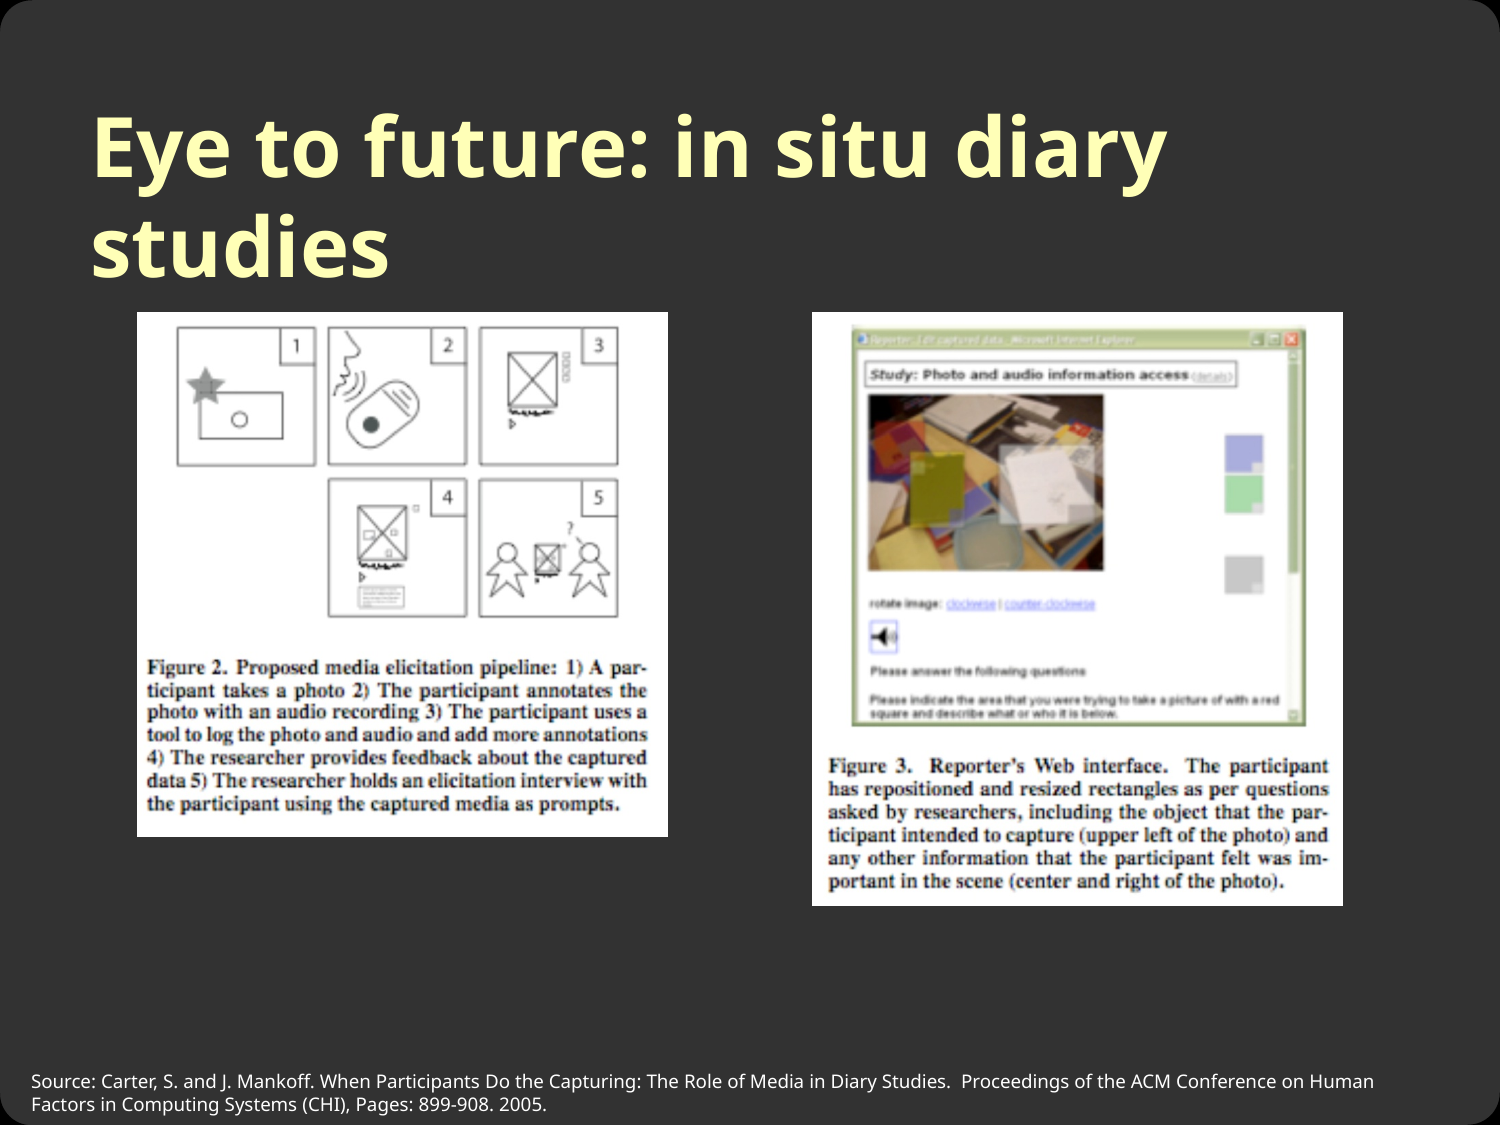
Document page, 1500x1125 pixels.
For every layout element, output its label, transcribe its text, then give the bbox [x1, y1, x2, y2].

picture [137, 312, 668, 837]
picture [812, 312, 1343, 906]
title Eye to future: in situ diary studies [74, 86, 1451, 255]
text_box Source: Carter, S. and J. Mankoff. When Participants Do the Capturing: The Role of Media in Diary Studies. Proceedings of the ACM Conference on Human Factors in Computing Systems (CHI), Pages: 899-908. 2005. [16, 1062, 1393, 1123]
